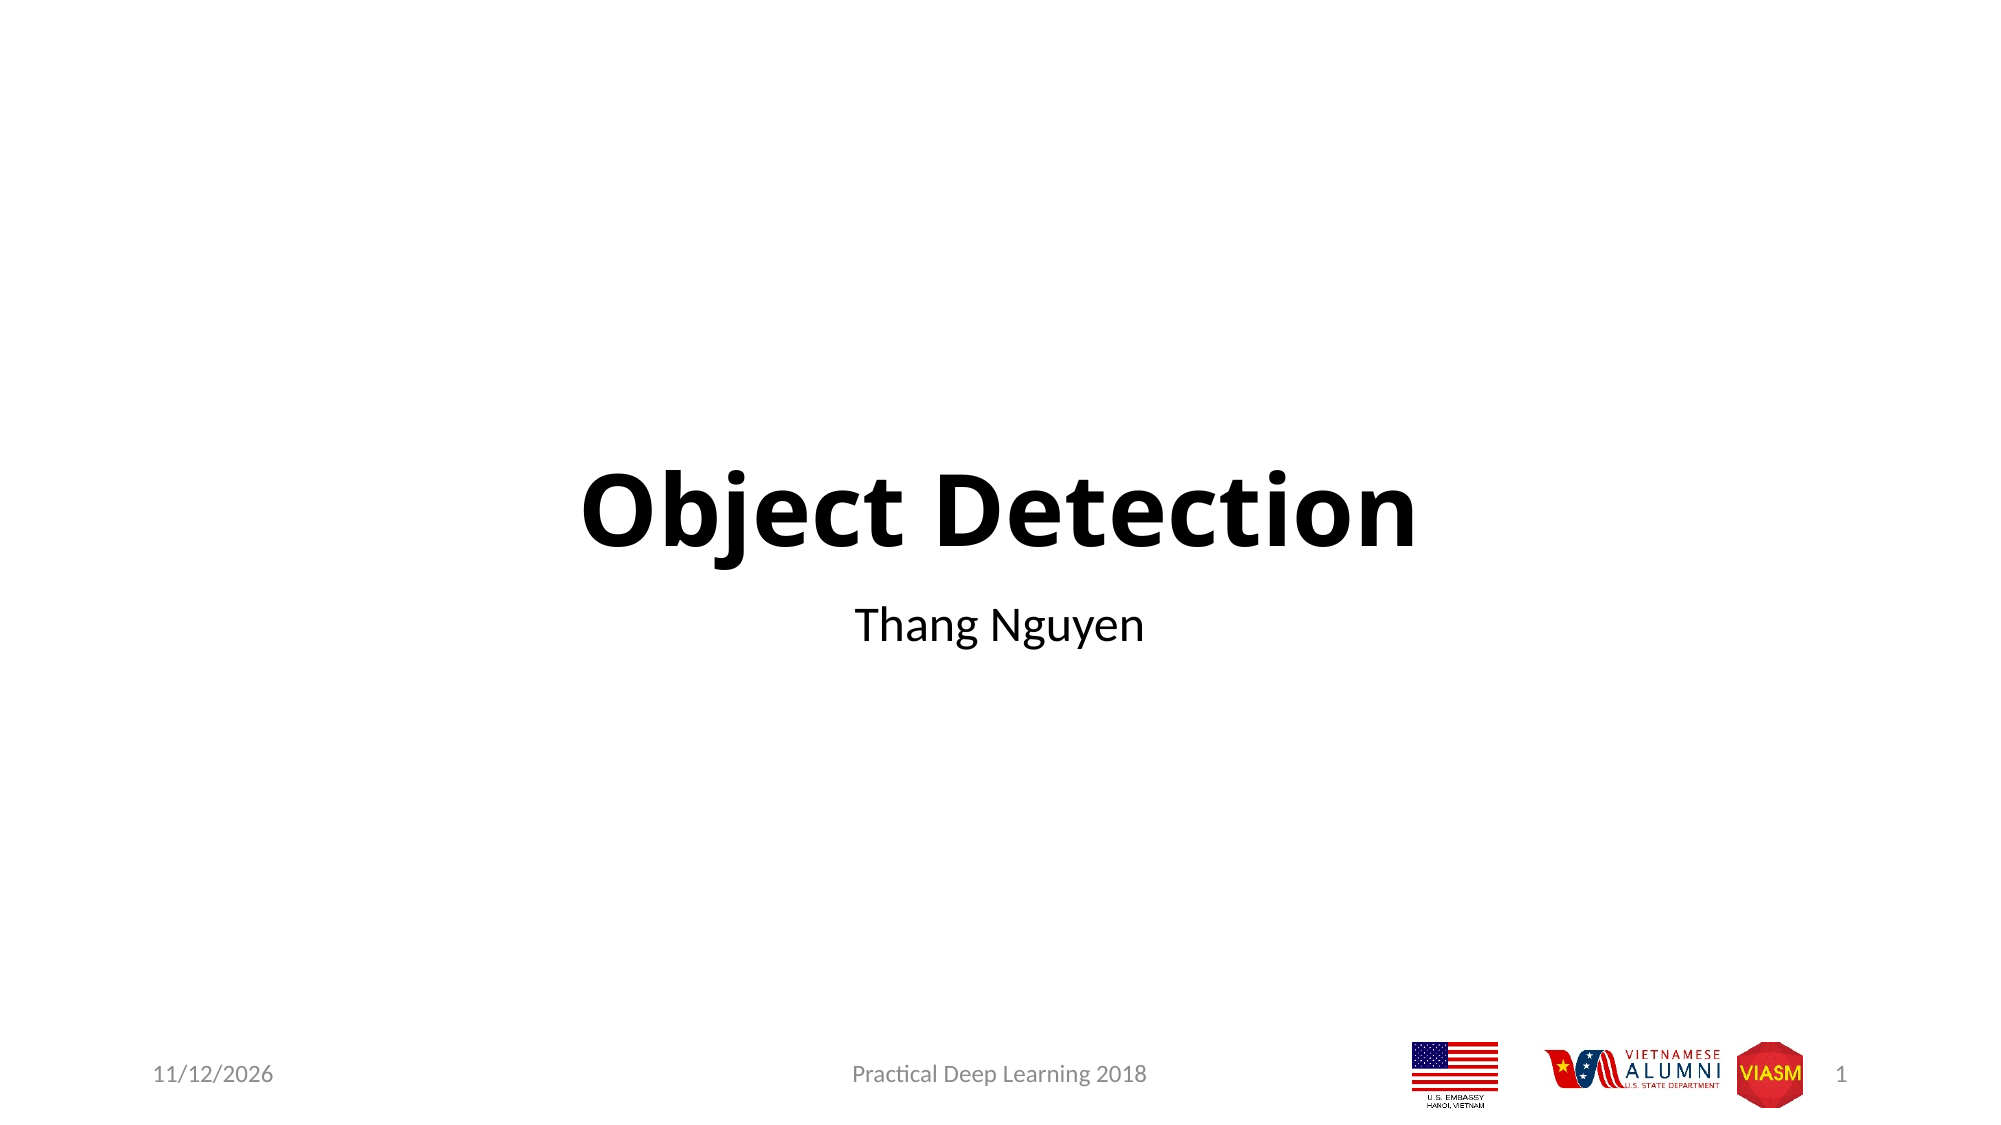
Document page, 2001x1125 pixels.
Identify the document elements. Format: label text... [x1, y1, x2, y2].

slide_number 1 [1412, 1042, 1863, 1103]
footer Practical Deep Learning 2018 [662, 1042, 1338, 1103]
picture [1737, 1103, 1803, 1108]
subtitle Thang Nguyen [249, 590, 1750, 863]
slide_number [137, 1042, 588, 1103]
title Object Detection [249, 184, 1750, 576]
picture [1412, 1103, 1498, 1113]
